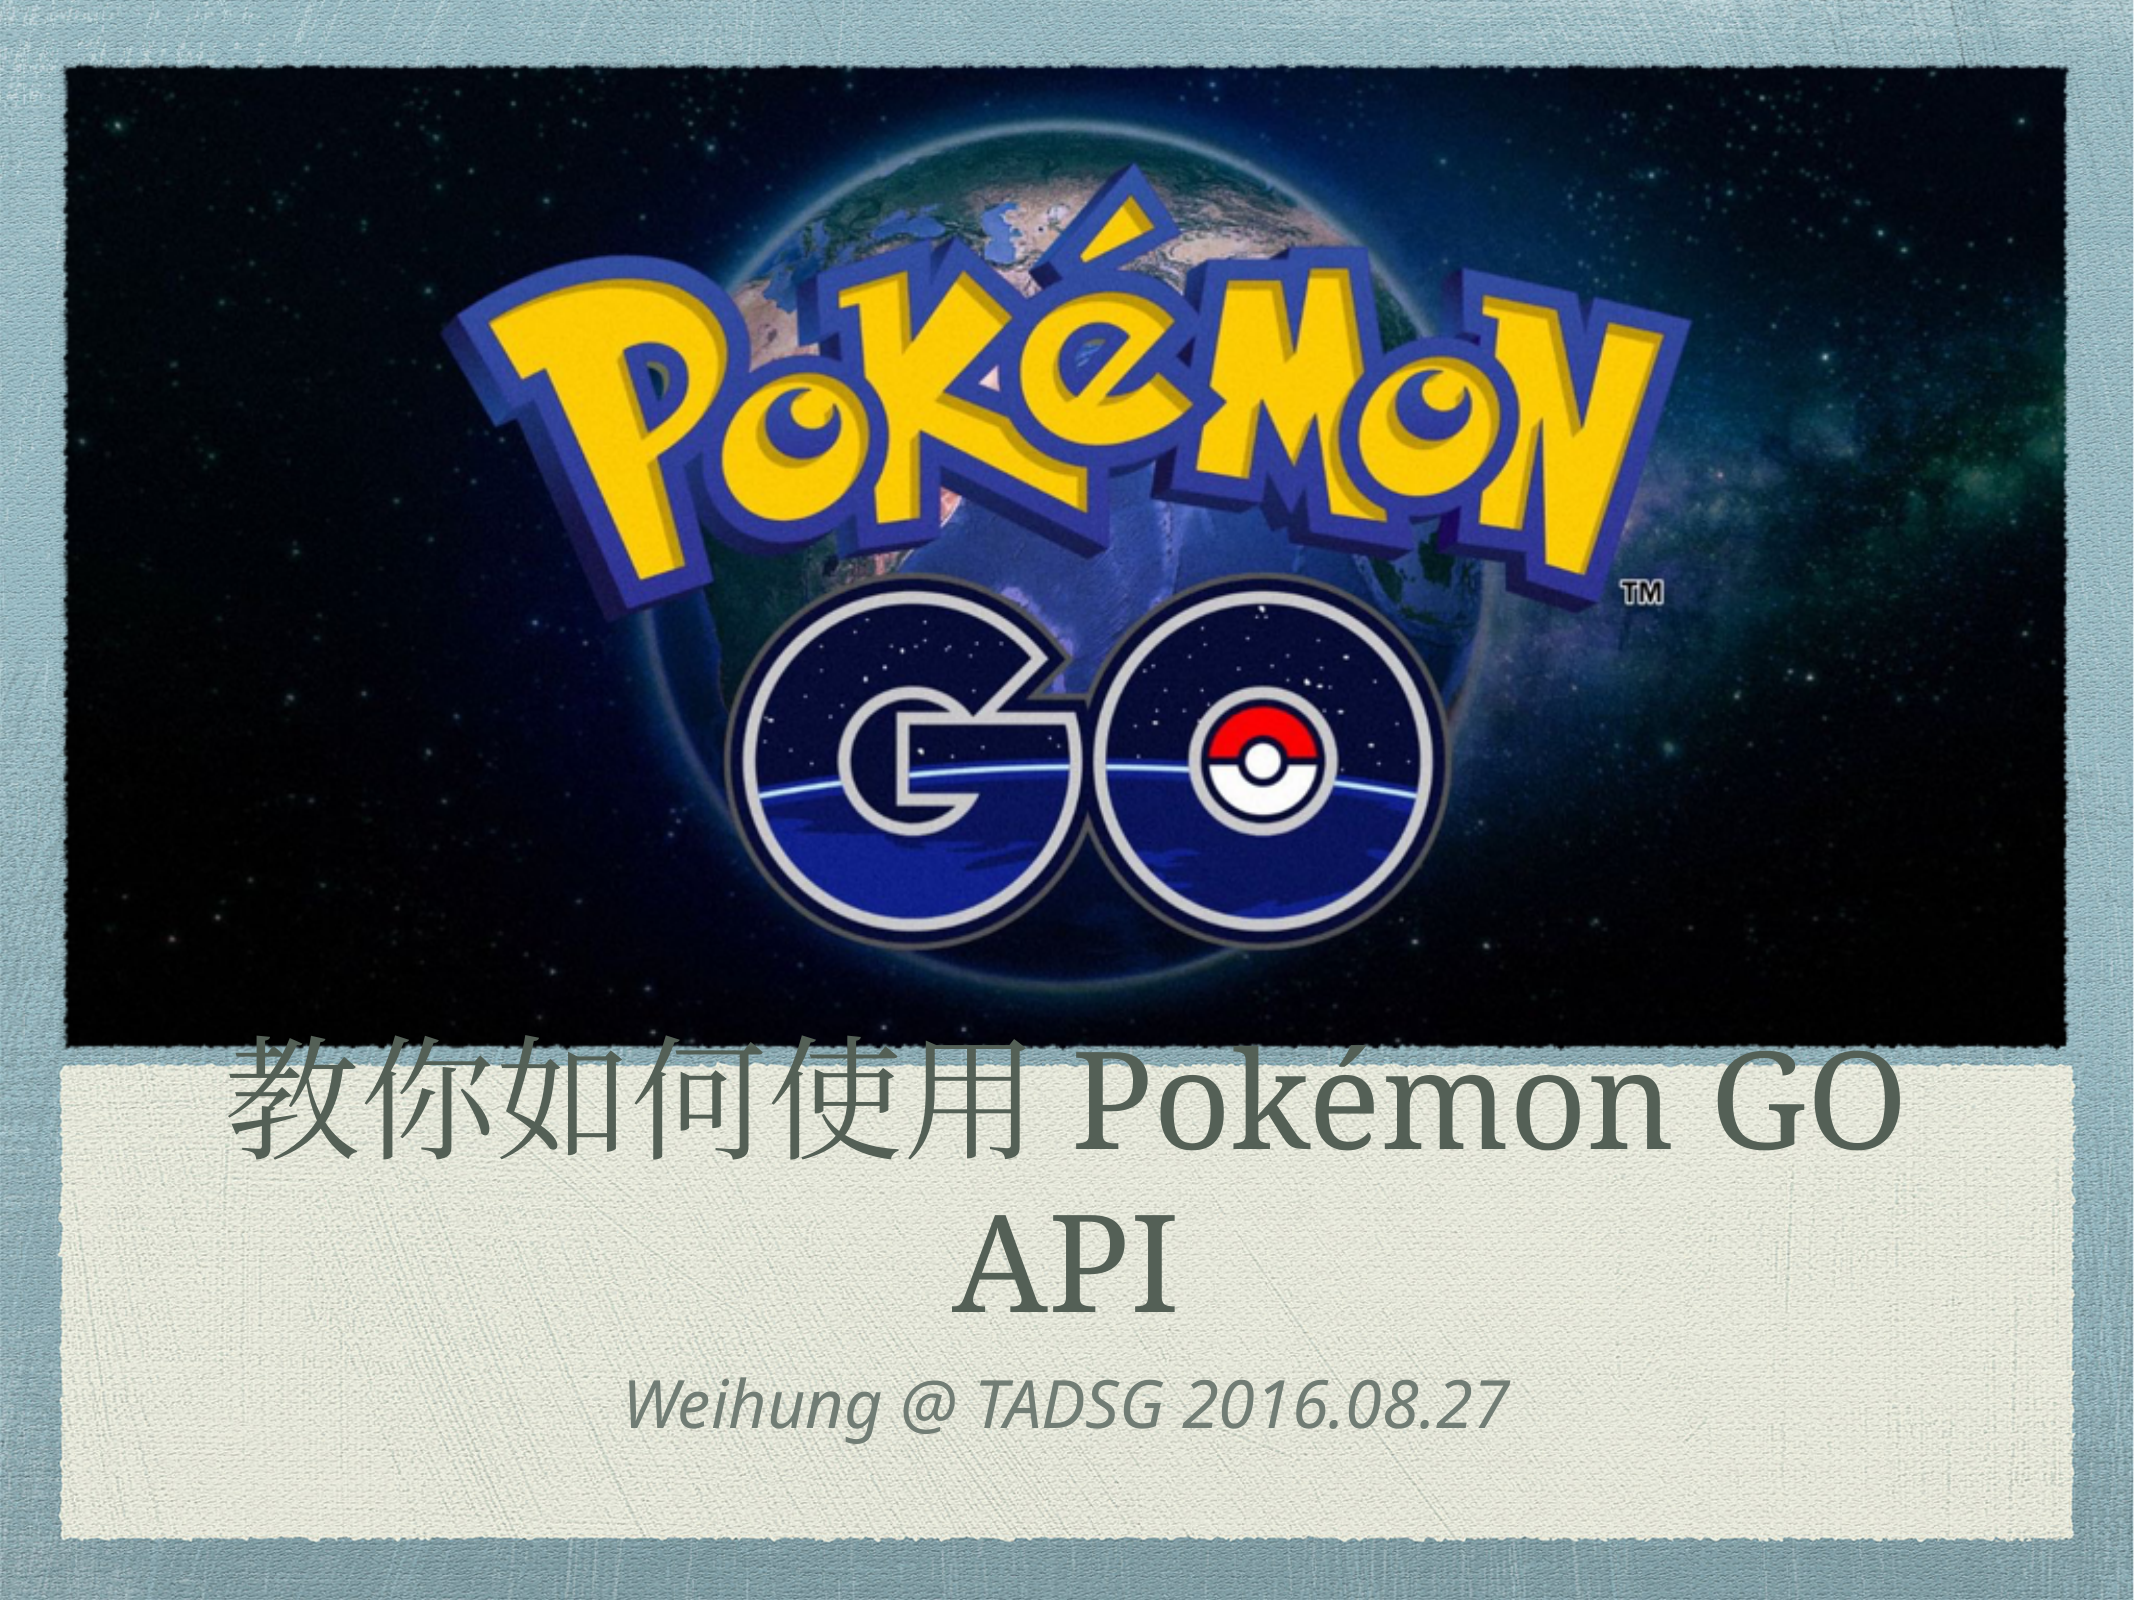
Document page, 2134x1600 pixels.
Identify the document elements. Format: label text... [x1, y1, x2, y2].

picture [0, 0, 2134, 1600]
list Weihung @ TADSG 2016.08.27 [105, 1345, 2028, 1557]
title 教你如何使用Pokémon GO API [105, 1114, 2028, 1345]
